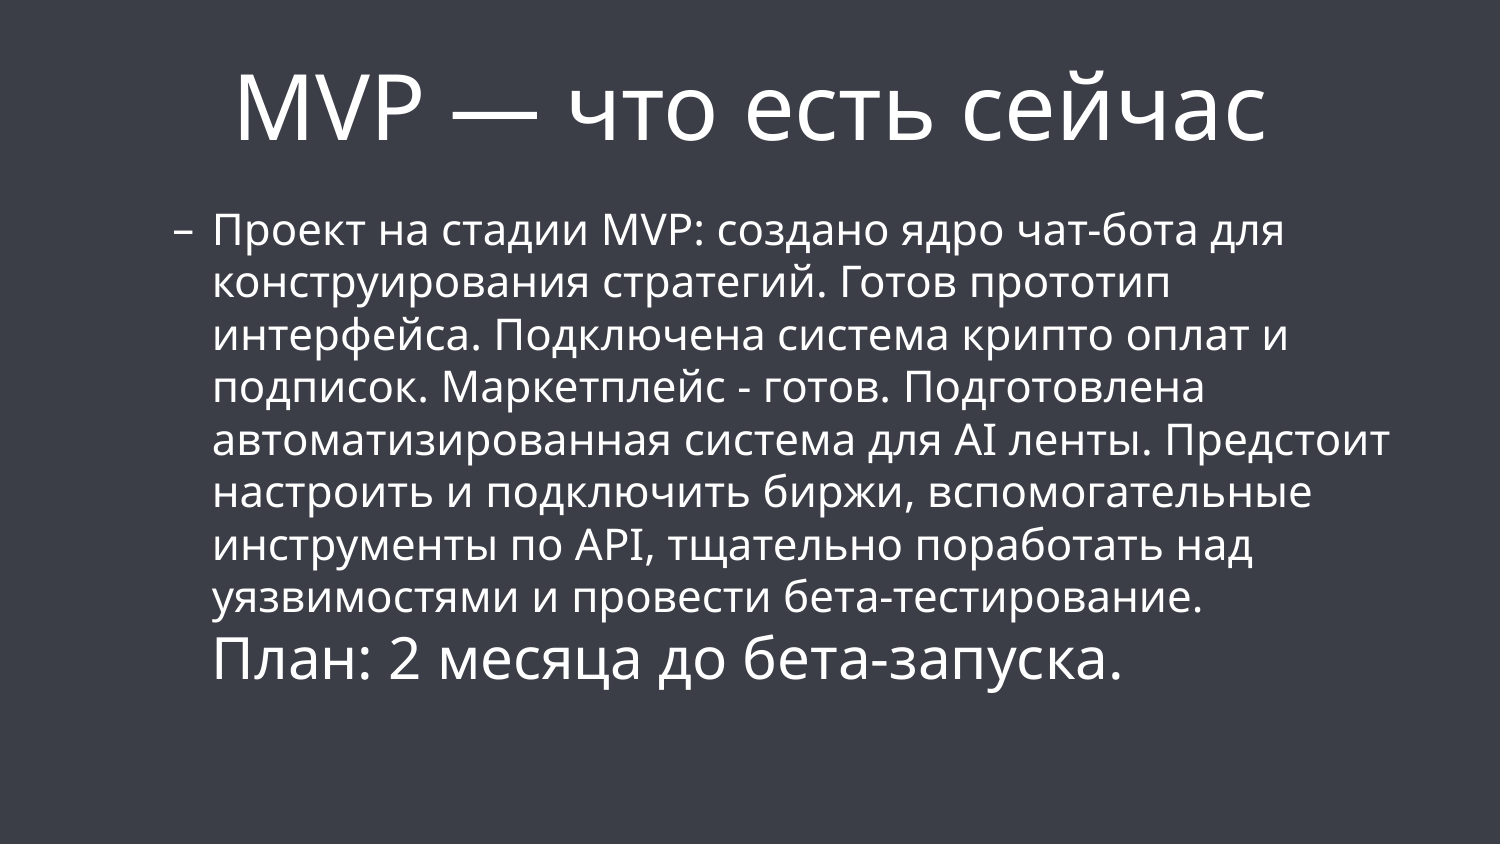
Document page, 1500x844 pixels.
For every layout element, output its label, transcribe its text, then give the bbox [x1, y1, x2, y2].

title MVP — что есть сейчас [75, 33, 1425, 175]
list Проект на стадии MVP: создано ядро чат-бота для конструирования стратегий. Готов прототип интерфейса. Подключена система крипто оплат и подписок. Маркетплейс - готов. Подготовлена автоматизированная система для AI ленты. Предстоит настроить и подключить биржи, вспомогательные инструменты по API, тщательно поработать над уязвимостями и провести бета-тестирование. План: 2 месяца до бета-запуска. [75, 193, 1425, 799]
